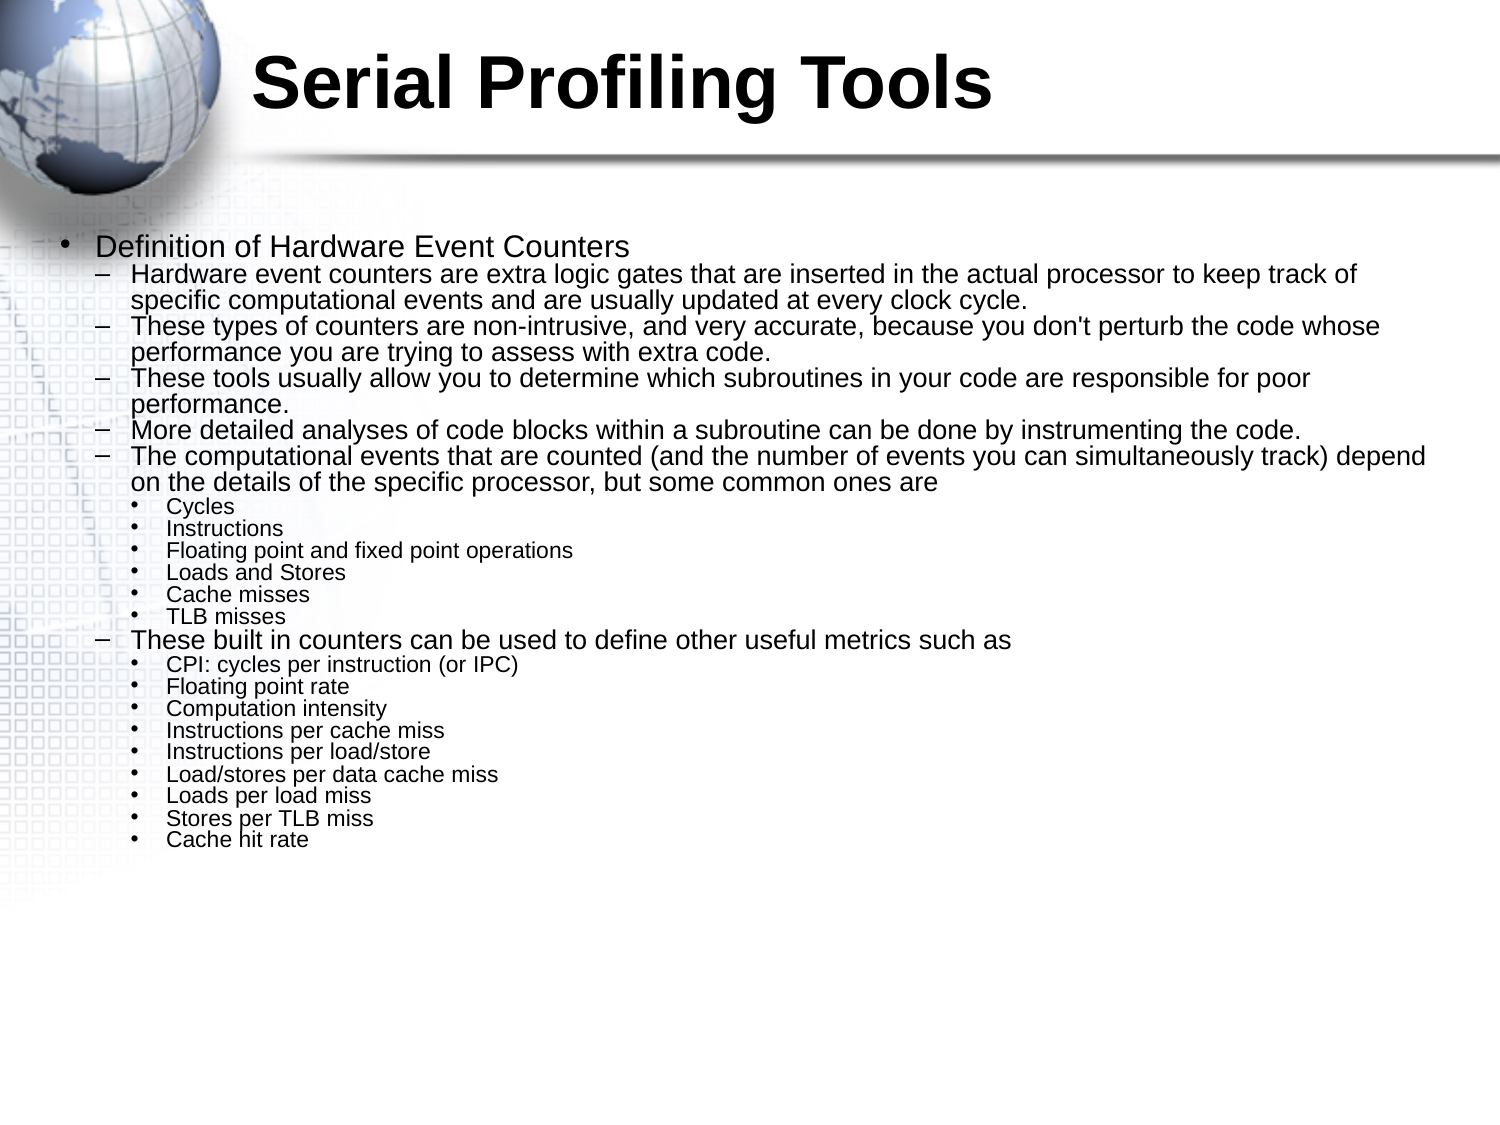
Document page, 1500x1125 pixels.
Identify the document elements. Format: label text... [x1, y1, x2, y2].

text_box Definition of Hardware Event Counters Hardware event counters are extra logic gates that are inserted in the actual processor to keep track of specific computational events and are usually updated at every clock cycle. These types of counters are non-intrusive, and very accurate, because you don't perturb the code whose performance you are trying to assess with extra code. These tools usually allow you to determine which subroutines in your code are responsible for poor performance. More detailed analyses of code blocks within a subroutine can be done by instrumenting the code. The computational events that are counted (and the number of events you can simultaneously track) depend on the details of the specific processor, but some common ones are Cycles Instructions Floating point and fixed point operations Loads and Stores Cache misses TLB misses These built in counters can be used to define other useful metrics such as CPI: cycles per instruction (or IPC) Floating point rate Computation intensity Instructions per cache miss Instructions per load/store Load/stores per data cache miss Loads per load miss Stores per TLB miss Cache hit rate [45, 225, 1464, 1000]
text_box Serial Profiling Tools [236, 11, 1476, 147]
picture [0, 0, 1500, 1125]
